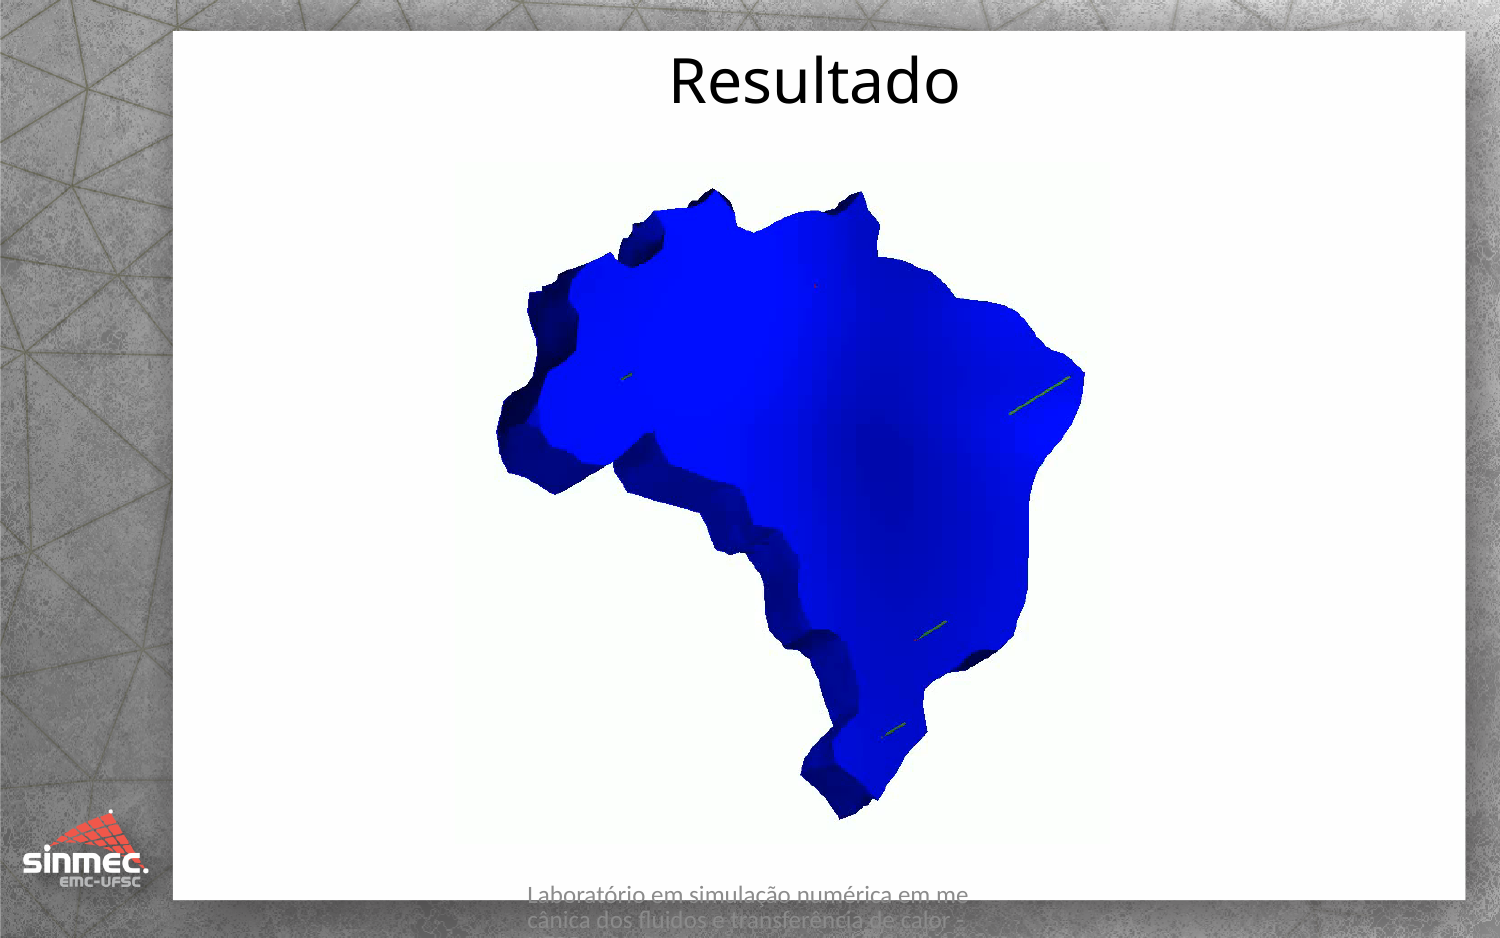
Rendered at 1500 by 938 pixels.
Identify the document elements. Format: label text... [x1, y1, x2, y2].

footer Laboratório em simulação numérica em mecânica dos fluidos e transferência de calor - UFSC [512, 868, 988, 919]
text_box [453, 161, 1111, 845]
text_box Resultado [171, 55, 1459, 103]
picture [0, 0, 1500, 938]
